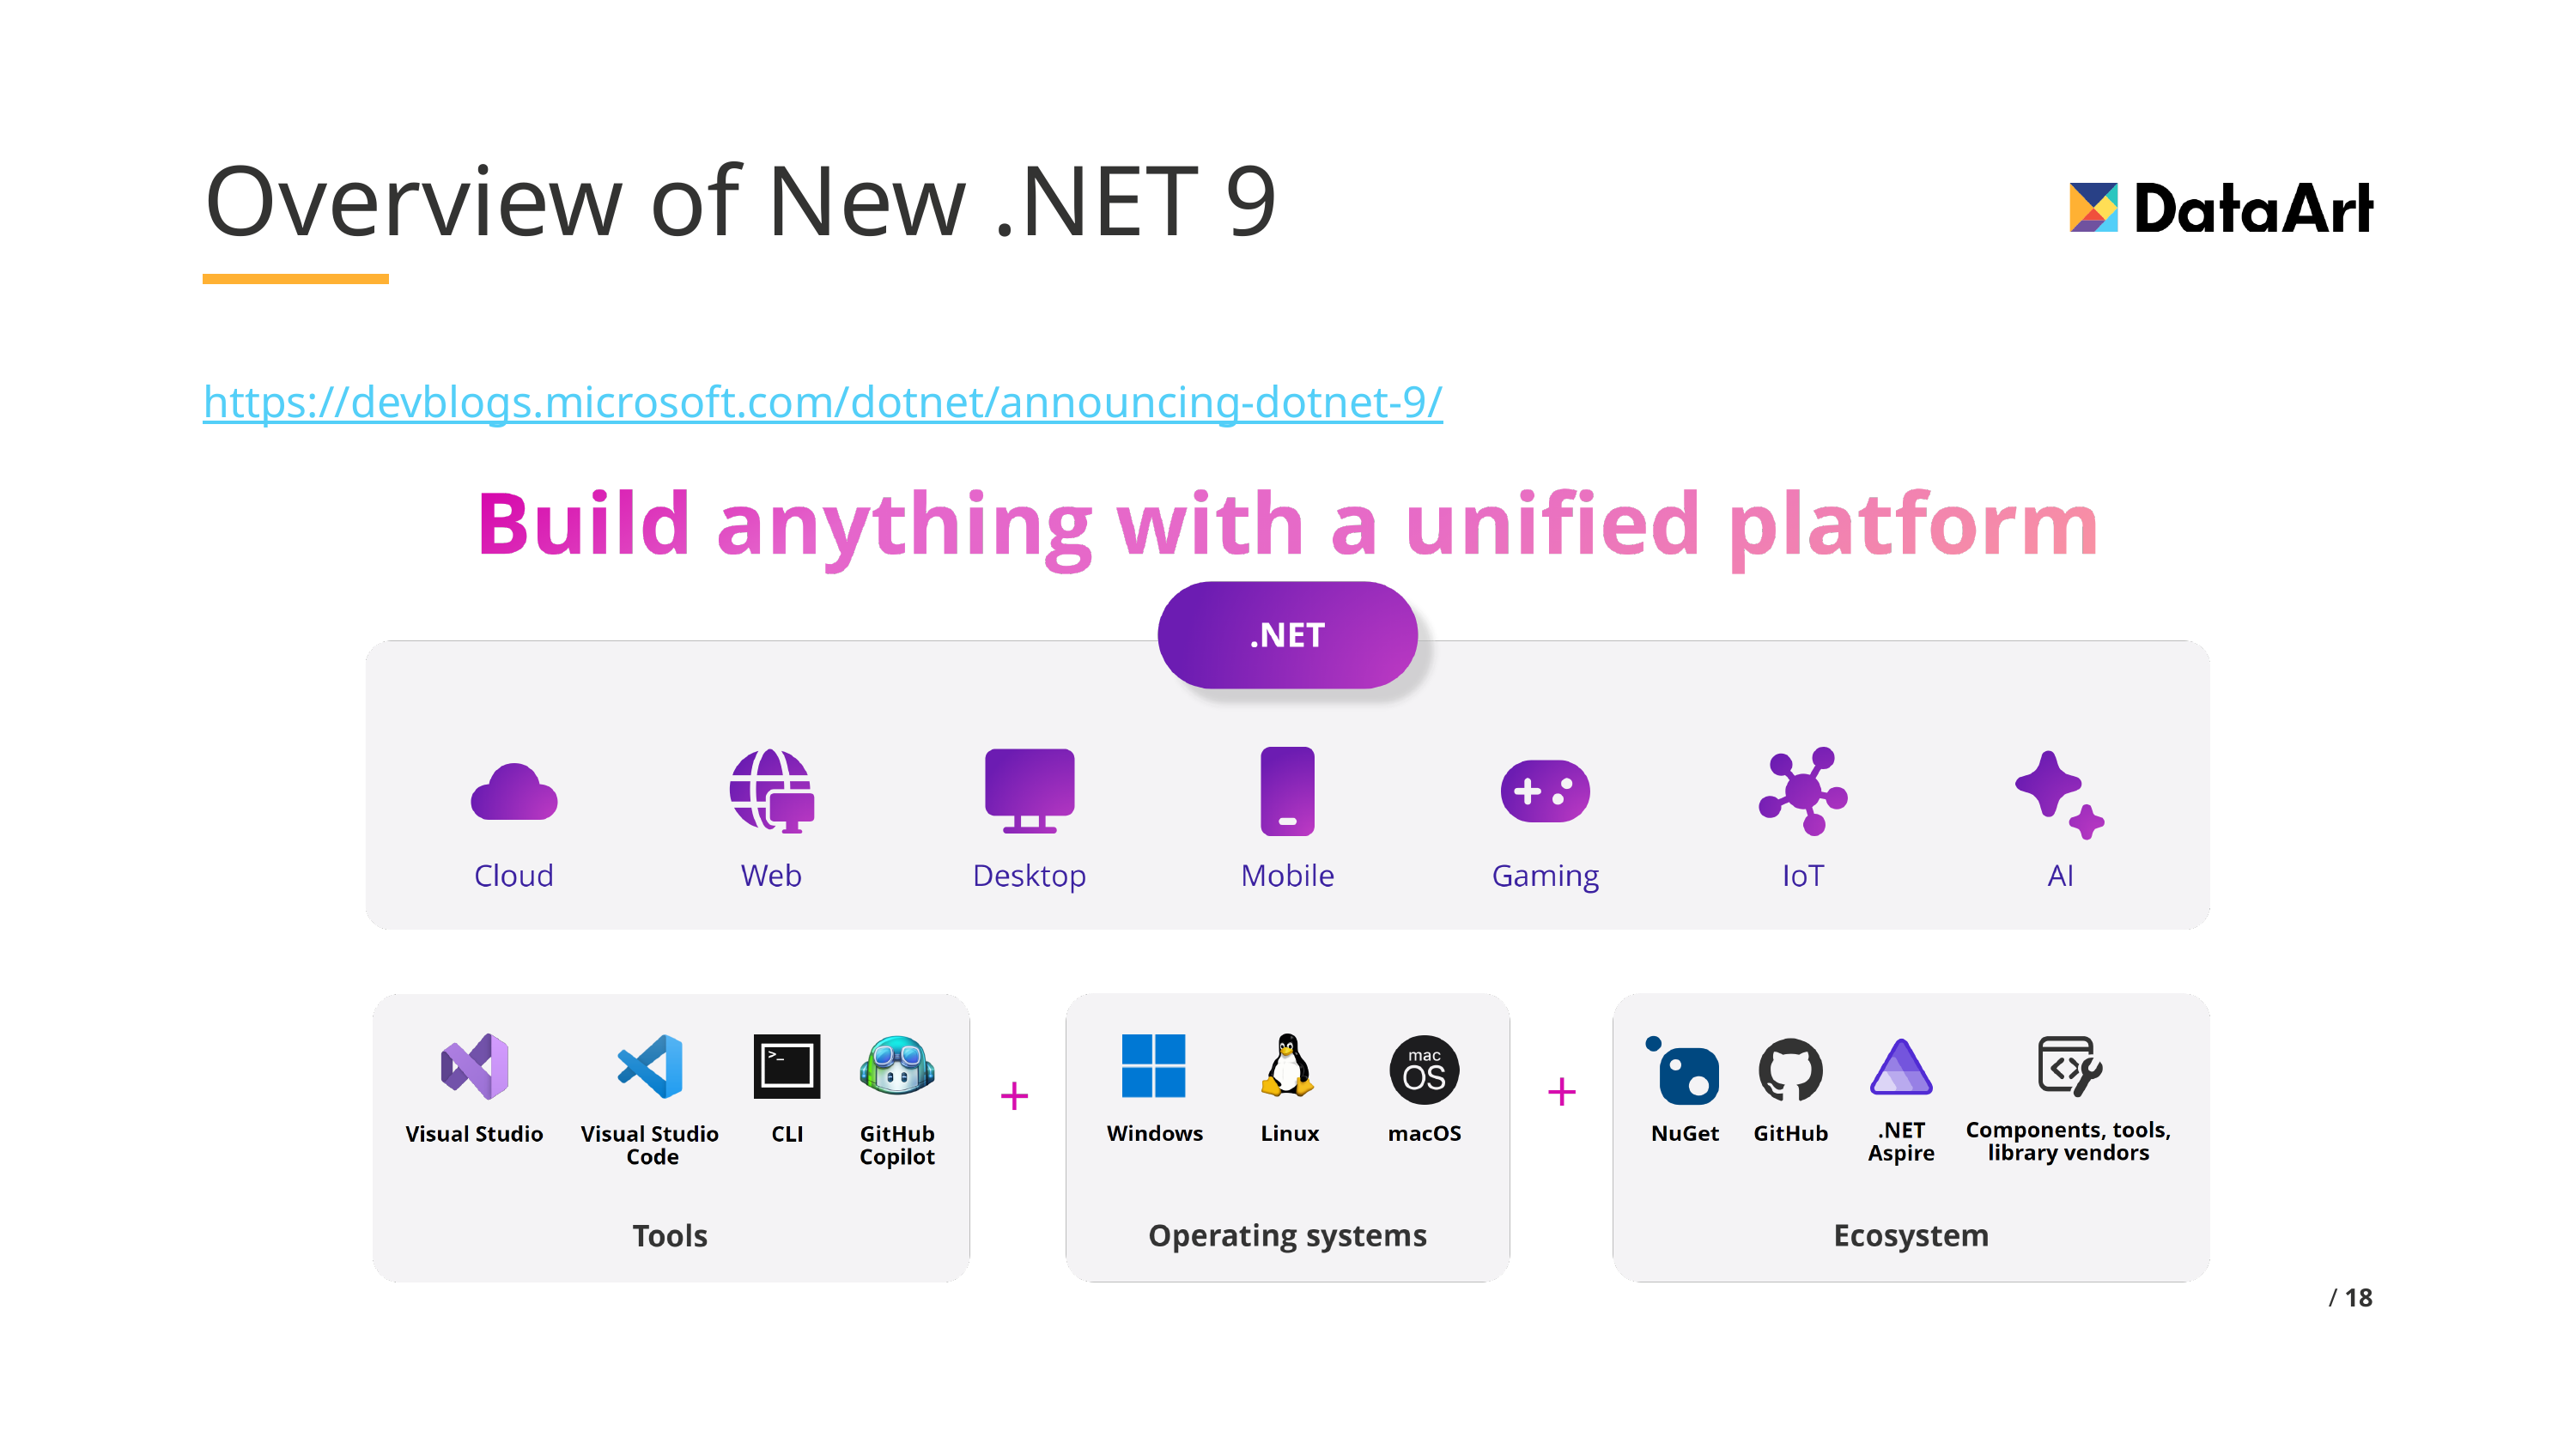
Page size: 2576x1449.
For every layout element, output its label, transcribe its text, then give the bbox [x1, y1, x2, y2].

title Overview of New .NET 9 [203, 152, 1882, 279]
list https://devblogs.microsoft.com/dotnet/announcing-dotnet-9/ [203, 374, 2373, 585]
picture [365, 465, 2211, 1282]
slide_number / 18 [2185, 1282, 2373, 1354]
